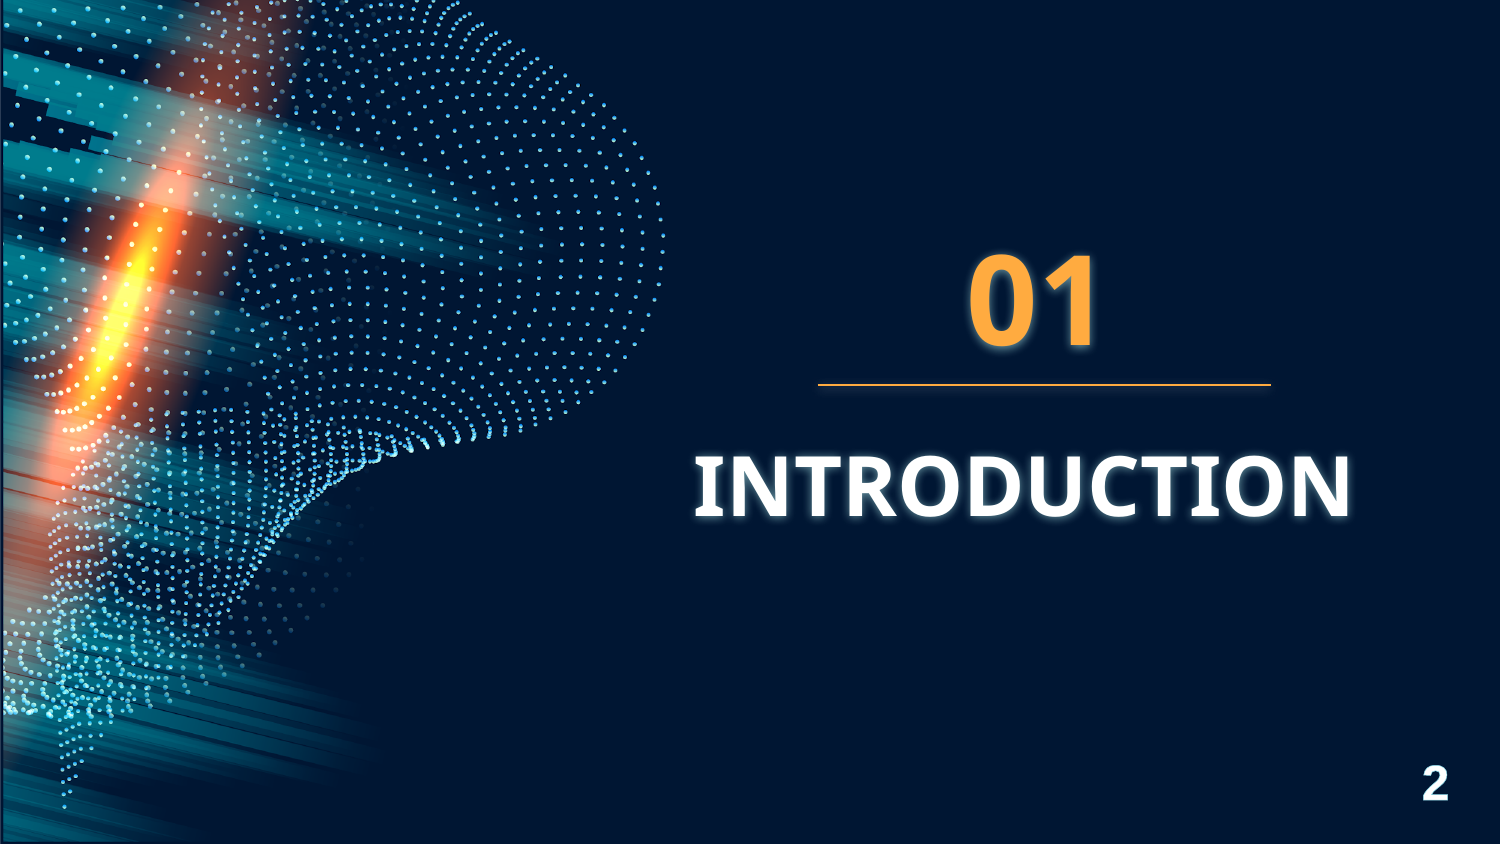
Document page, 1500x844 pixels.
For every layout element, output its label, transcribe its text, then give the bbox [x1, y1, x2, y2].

picture [0, 0, 1500, 844]
text_box INTRODUCTION [678, 414, 1410, 549]
text_box 2 [1397, 742, 1475, 818]
text_box 01 [603, 201, 1474, 385]
